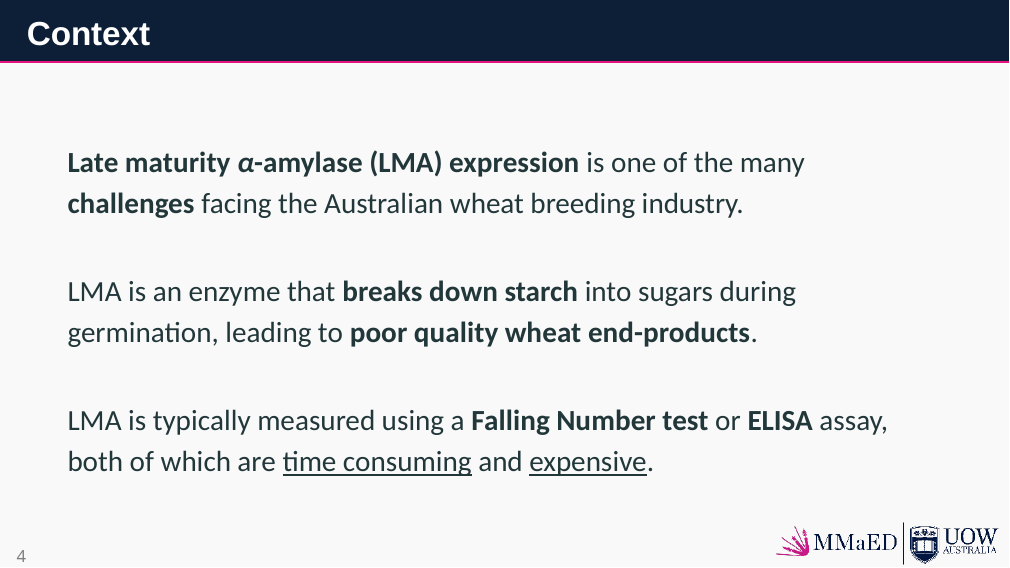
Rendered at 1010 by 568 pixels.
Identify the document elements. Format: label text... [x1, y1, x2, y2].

slide_number 4 [8, 545, 43, 566]
title Context [26, 12, 983, 53]
text_box Late maturity α-amylase (LMA) expression is one of the many challenges facing the Australian wheat breeding industry. LMA is an enzyme that breaks down starch into sugars during germination, leading to poor quality wheat end-products. LMA is typically measured using a Falling Number test or ELISA assay, both of which are time consuming and expensive. [60, 133, 922, 478]
picture [766, 520, 1009, 568]
